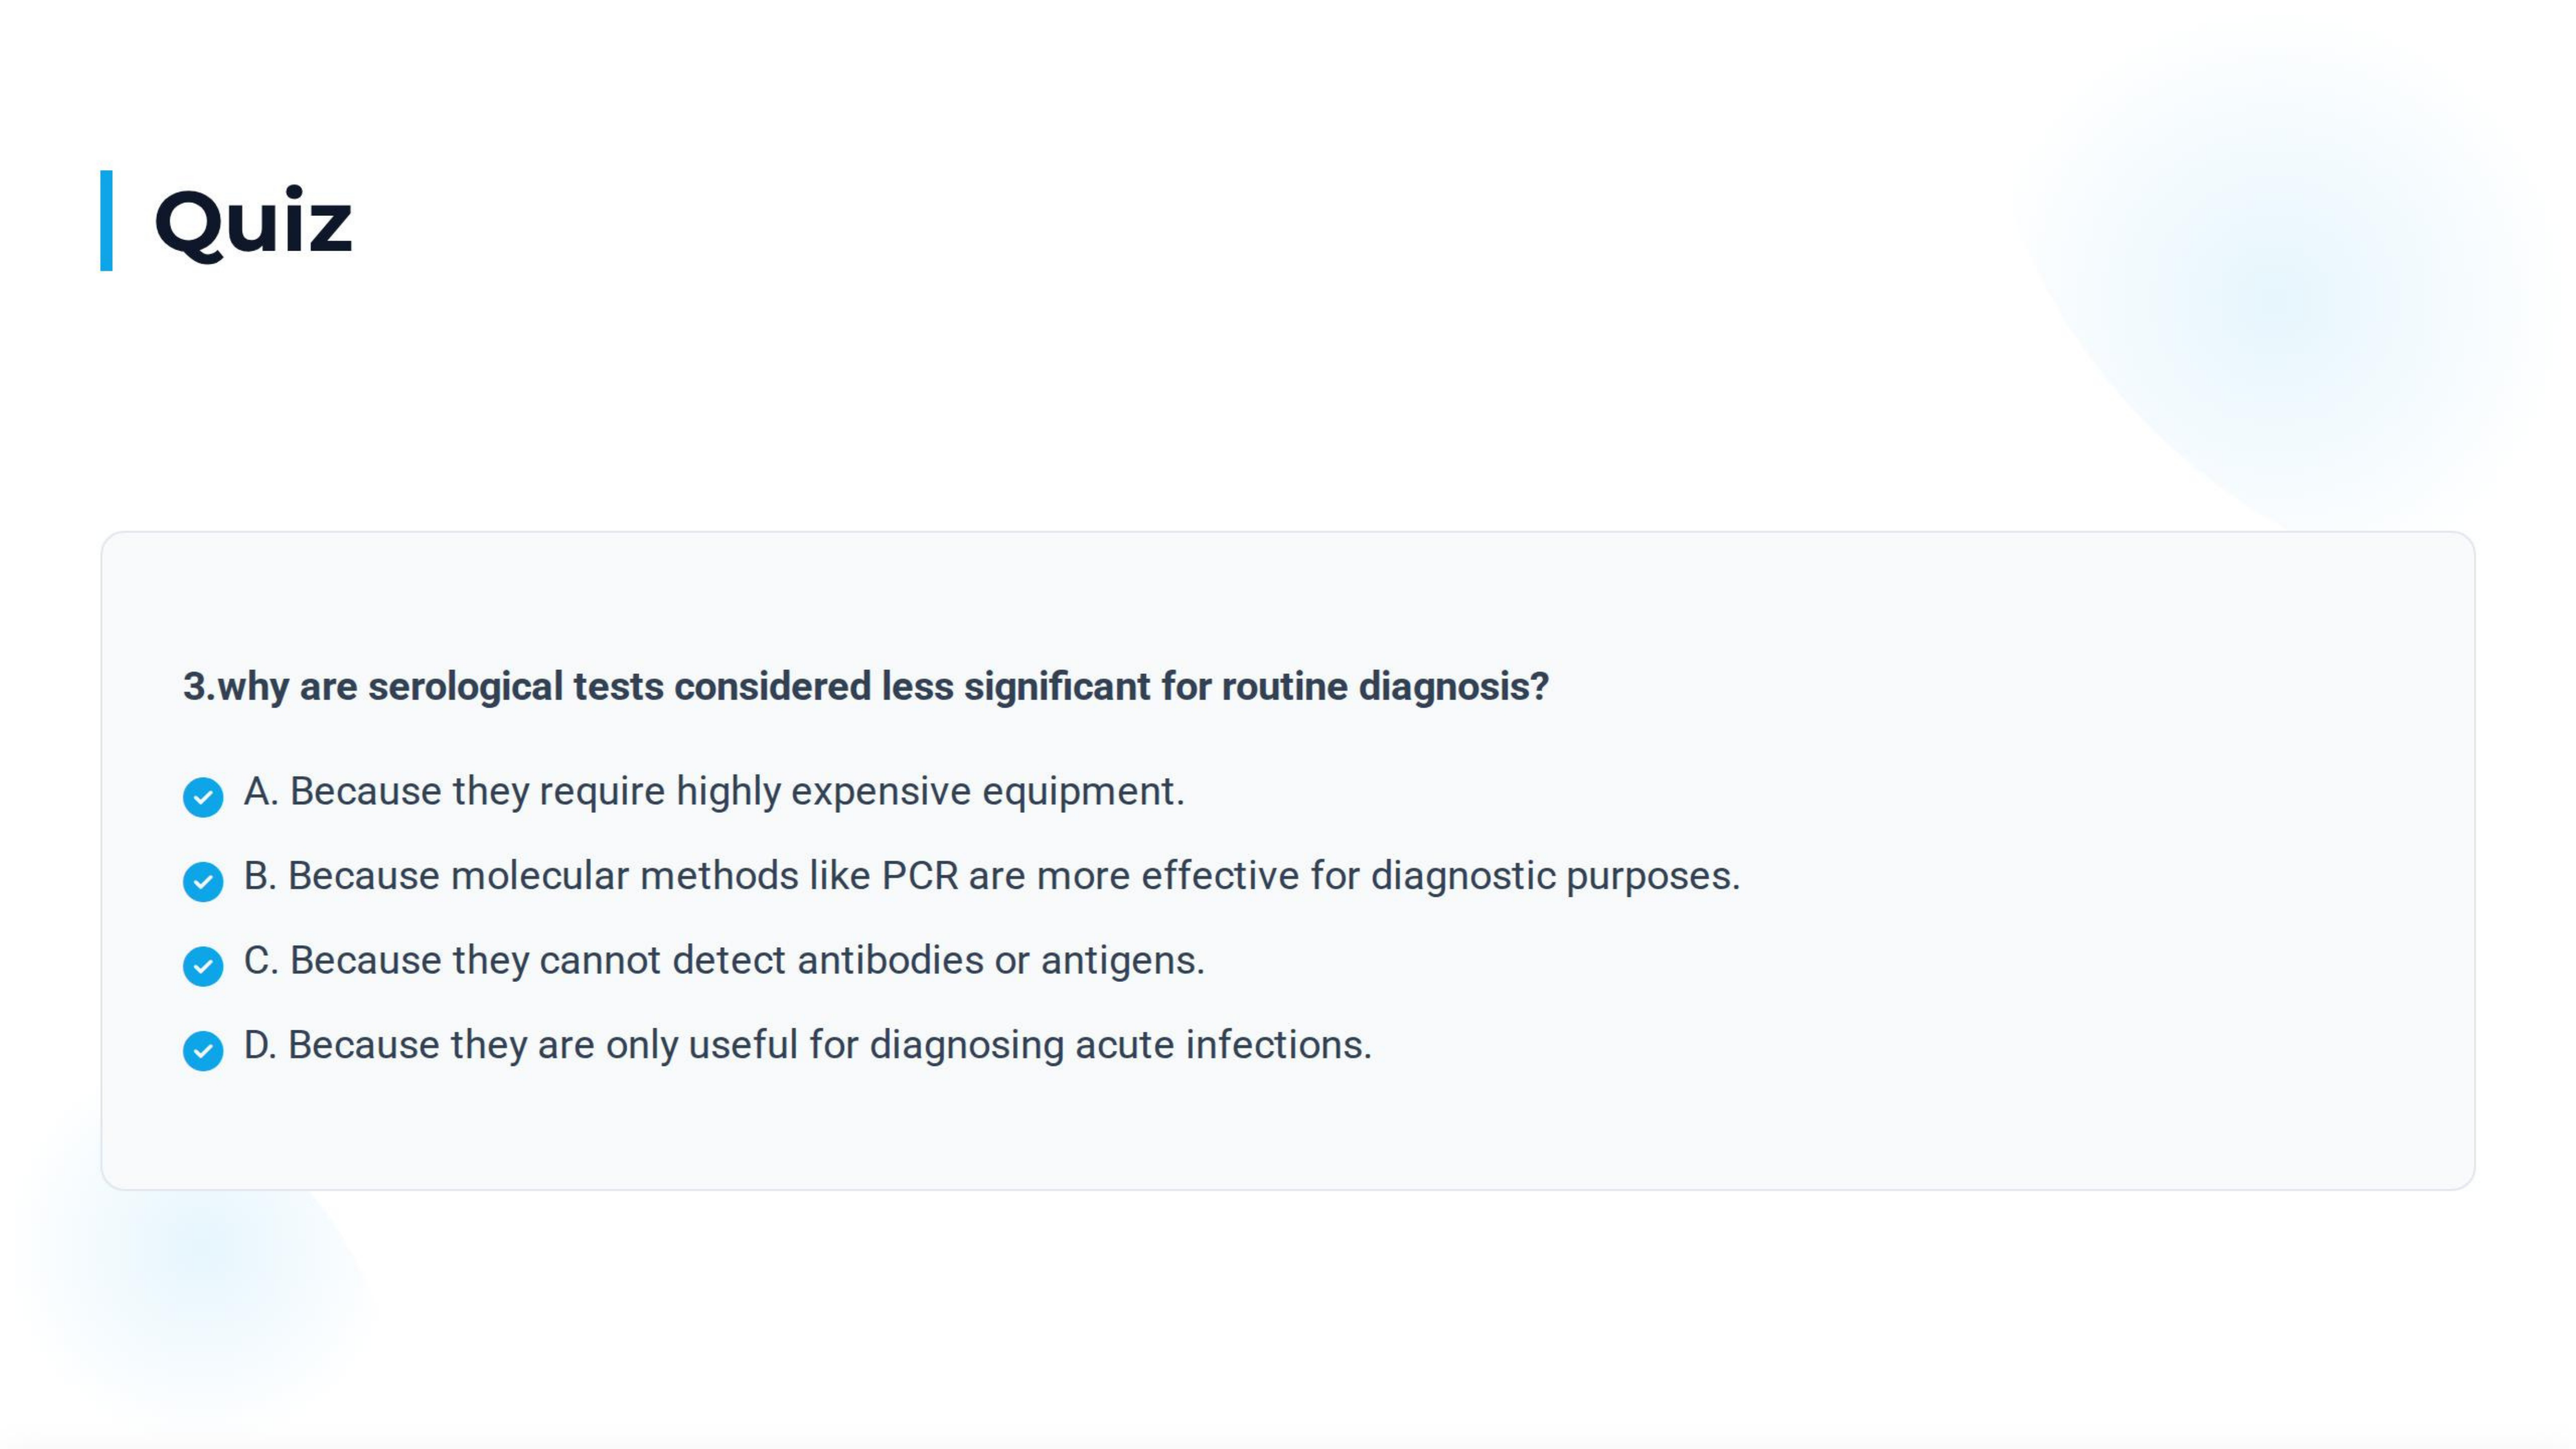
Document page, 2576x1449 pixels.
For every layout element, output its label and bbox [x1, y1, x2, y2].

text_box [0, 0, 2576, 1449]
